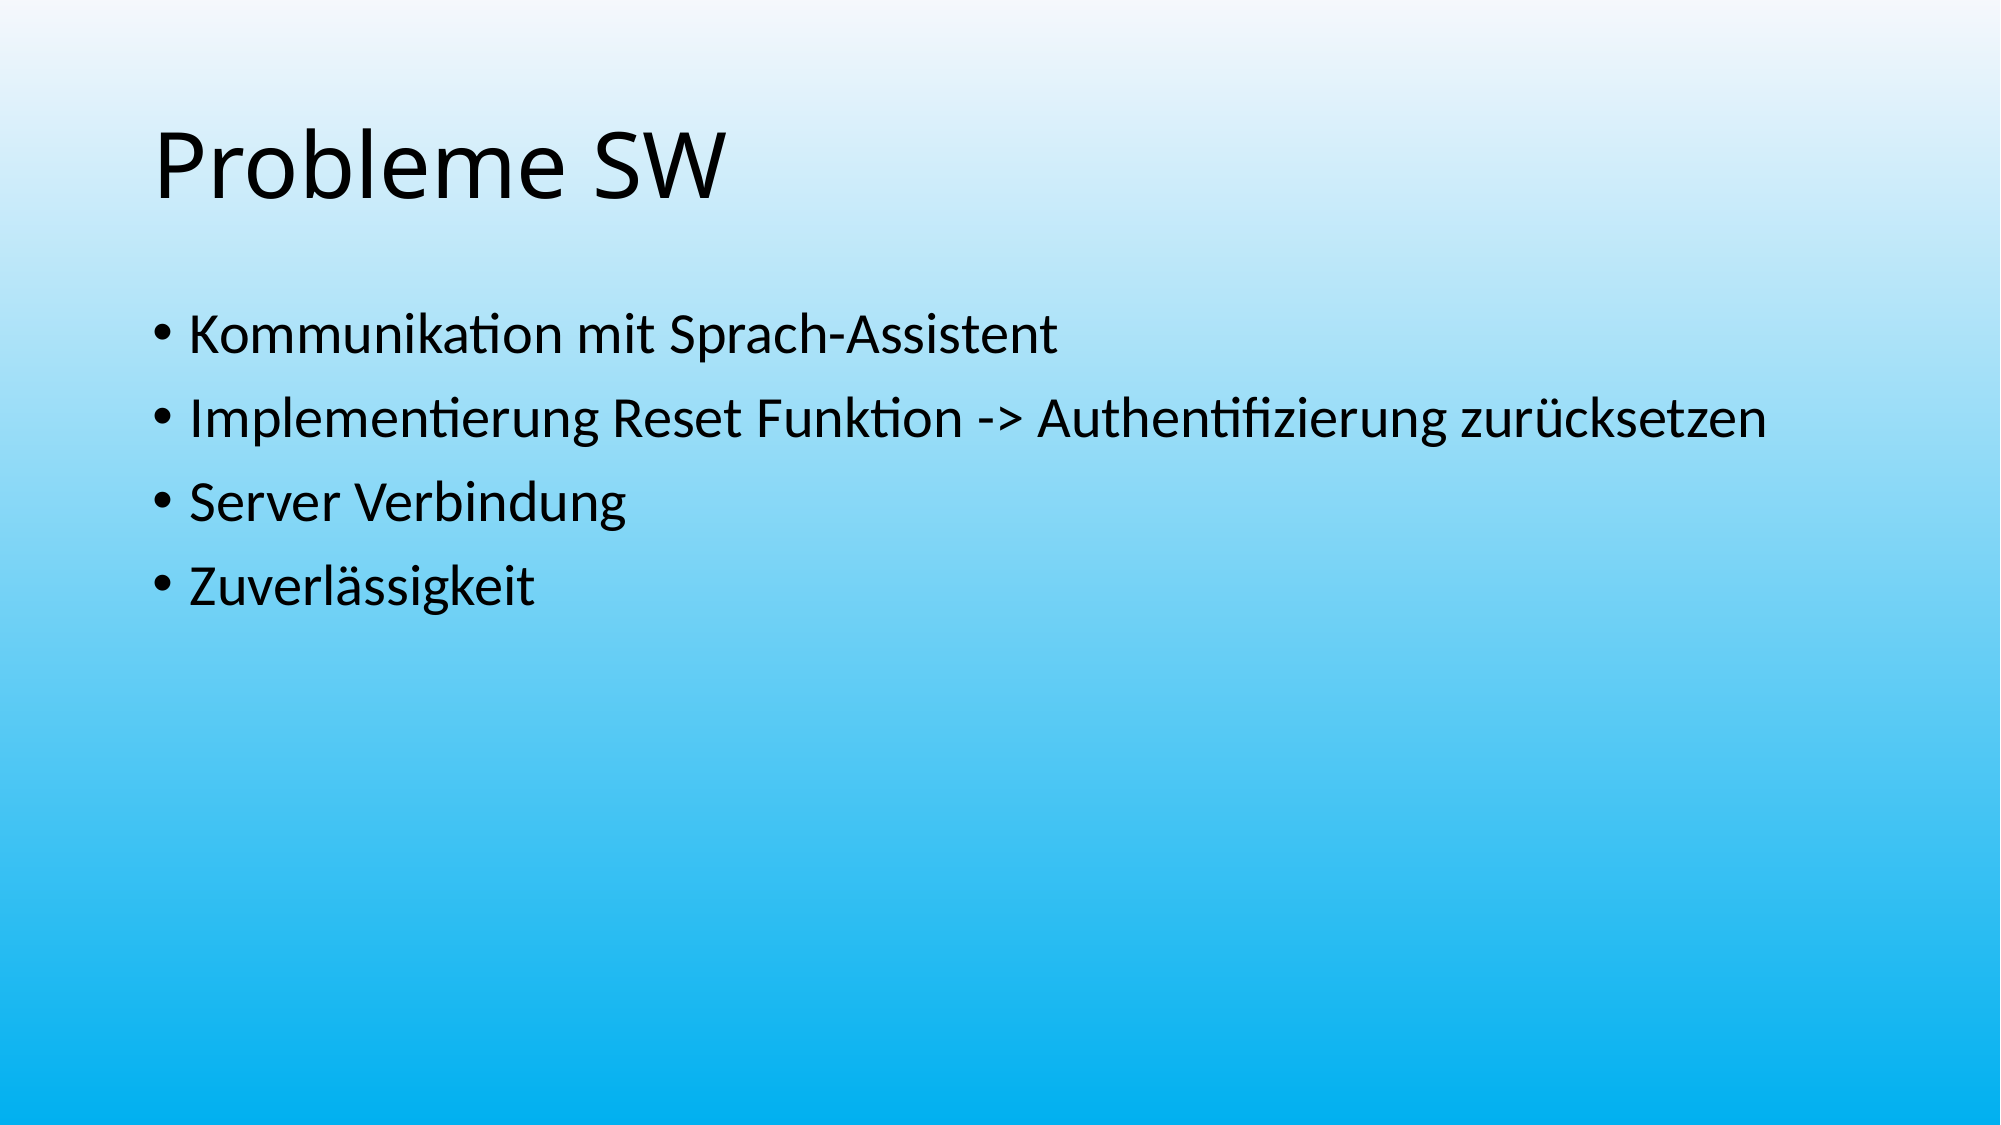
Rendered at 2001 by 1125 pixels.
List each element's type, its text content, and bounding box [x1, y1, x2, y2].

list Kommunikation mit Sprach-Assistent Implementierung Reset Funktion -> Authentifizierung zurücksetzen Server Verbindung Zuverlässigkeit [137, 295, 1863, 1010]
title Probleme SW [137, 59, 1863, 278]
